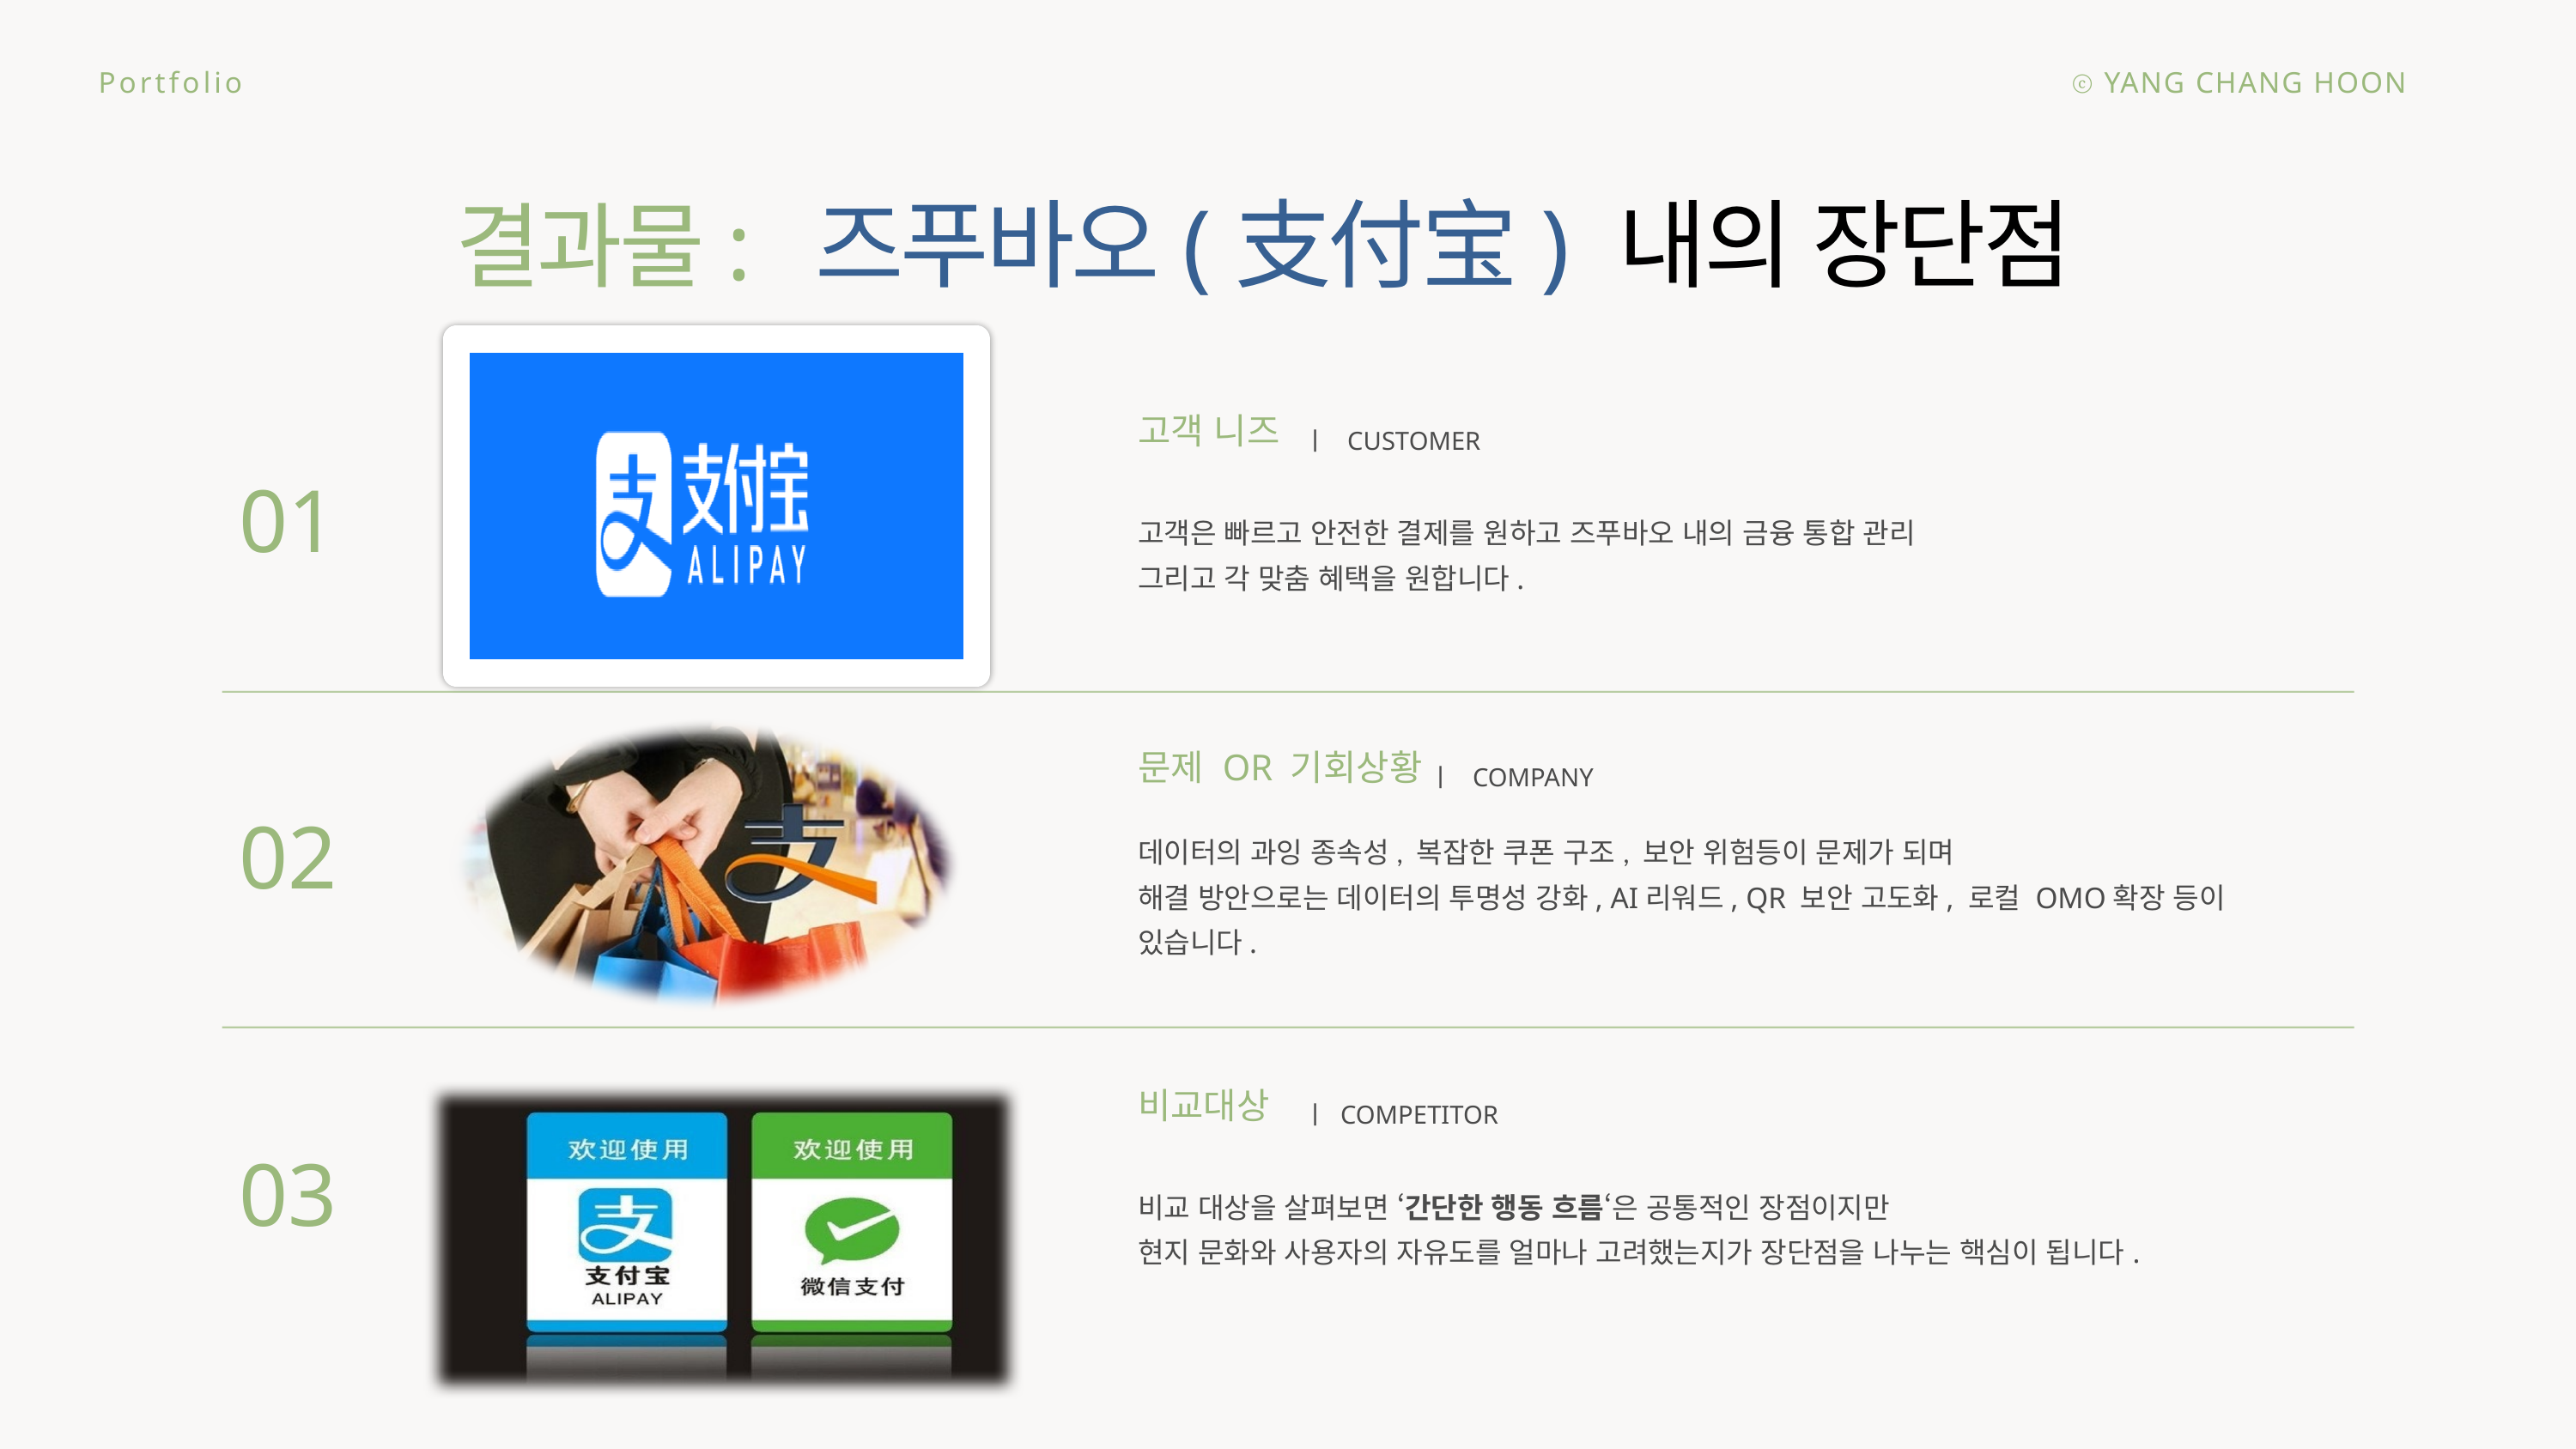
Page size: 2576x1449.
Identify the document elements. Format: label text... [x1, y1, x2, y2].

text_box 고객은 빠르고 안전한 결제를 원하고 즈푸바오 내의 금융 통합 관리 그리고 각 맞춤 혜택을 원합니다. [1138, 484, 2281, 615]
text_box 문제 OR 기회상황 [1138, 742, 1428, 794]
text_box 01 [222, 445, 355, 567]
text_box 결과물: 즈푸바오(支付宝) 내의 장단점 [246, 180, 2328, 312]
text_box 비교 대상을 살펴보면 ‘간단한 행동 흐름‘은 공통적인 장점이지만 현지 문화와 사용자의 자유도를 얼마나 고려했는지가 장단점을 나누는 핵심이 됩니다. [1138, 1159, 2281, 1290]
picture [469, 352, 964, 660]
text_box 데이터의 과잉 종속성, 복잡한 쿠폰 구조, 보안 위험등이 문제가 되며 해결 방안으로는 데이터의 투명성 강화, AI리워드, QR 보안 고도화, 로컬 OMO확장 등이 있습니다. [1138, 821, 2281, 962]
text_box ㅣ CUSTOMER [1303, 418, 1489, 452]
text_box ㅣ COMPANY [1429, 755, 1614, 789]
picture [423, 1080, 1024, 1400]
text_box ⓒ YANG CHANG HOON [2071, 60, 2434, 102]
picture [222, 1026, 2354, 1029]
text_box 02 [222, 781, 355, 904]
text_box 03 [222, 1119, 355, 1241]
text_box 고객 니즈 [1137, 405, 1311, 458]
picture [447, 717, 964, 1013]
text_box ㅣ COMPETITOR [1303, 1092, 1521, 1127]
picture [222, 689, 2354, 693]
text_box 비교대상 [1137, 1080, 1311, 1132]
text_box Portfolio [98, 60, 326, 102]
